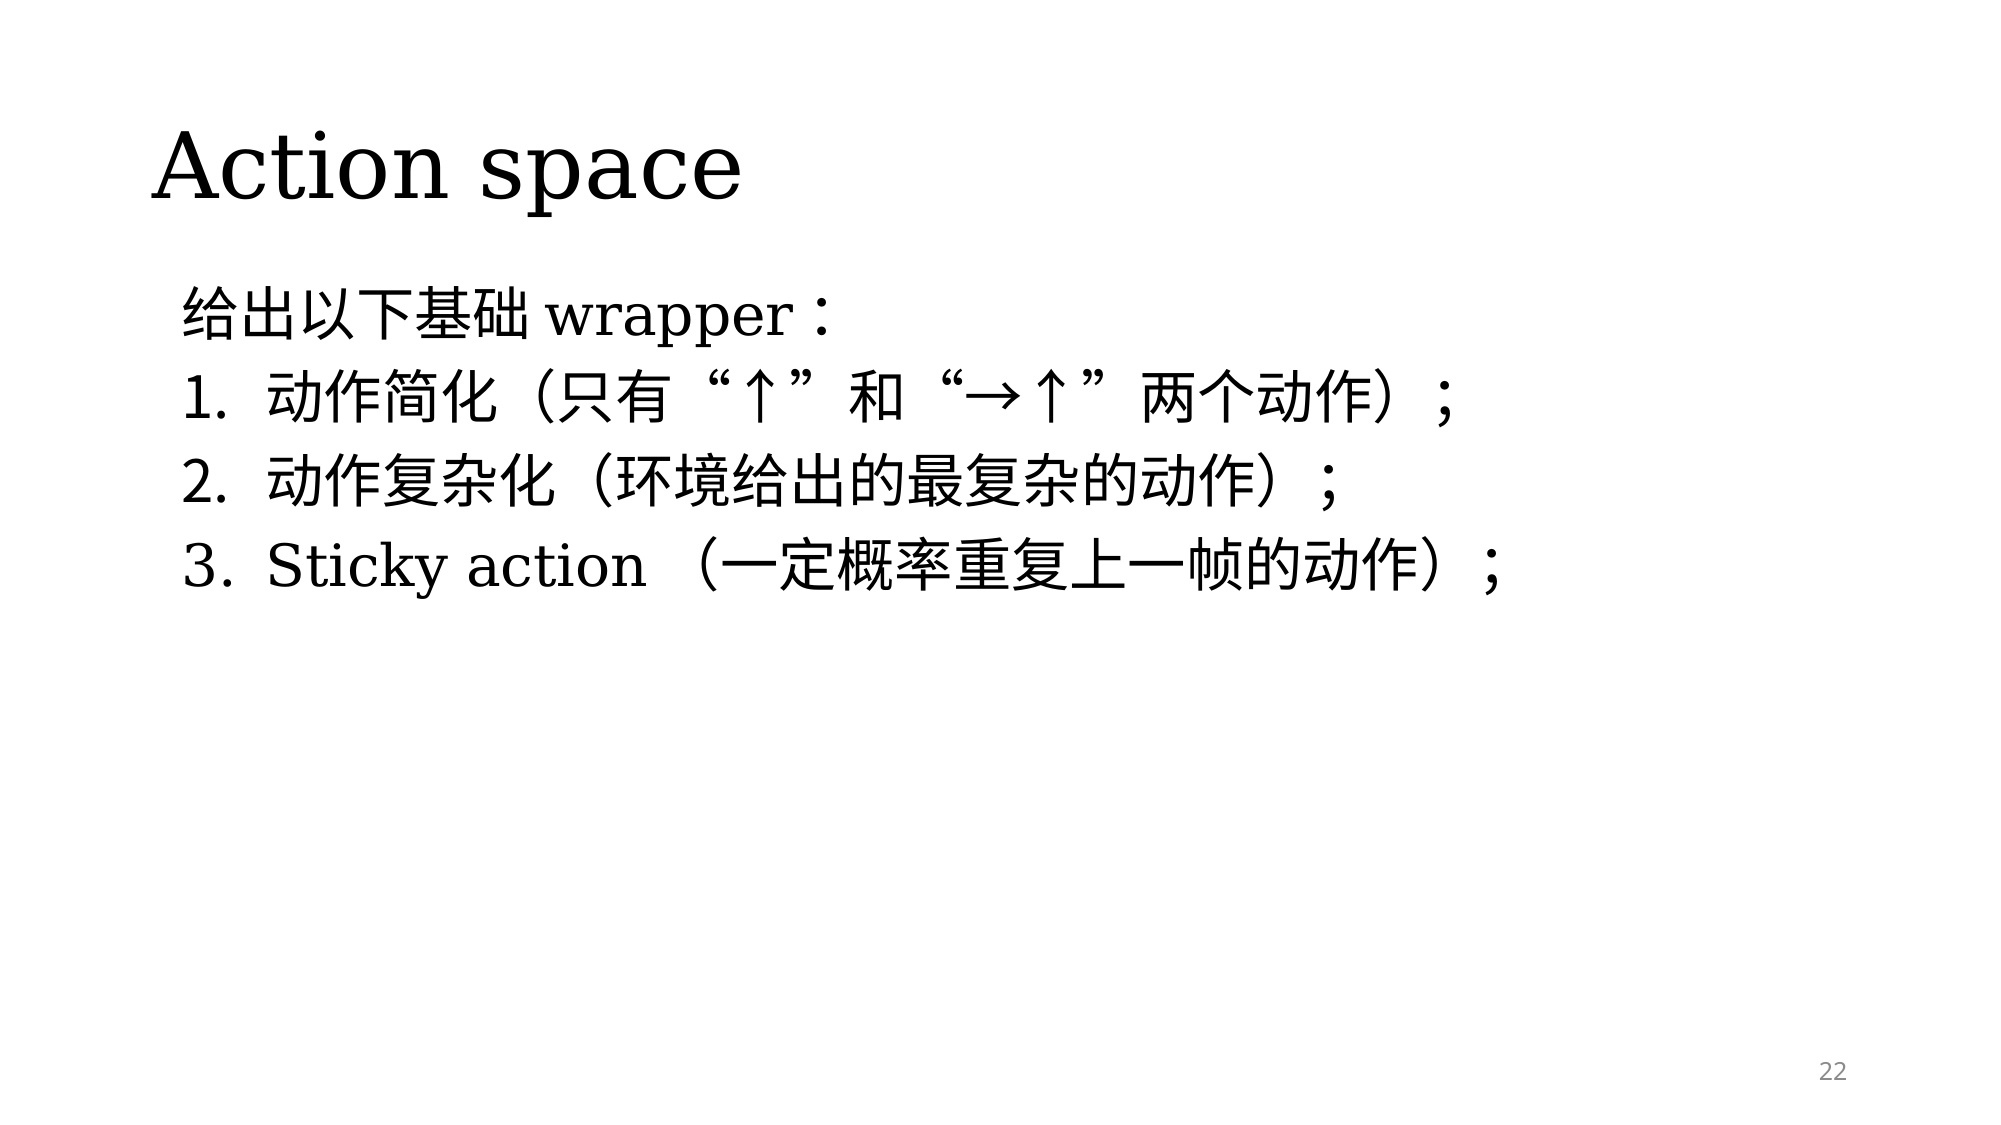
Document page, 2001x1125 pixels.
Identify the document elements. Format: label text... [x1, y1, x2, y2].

title Action space [137, 59, 1863, 278]
slide_number 22 [1412, 1042, 1863, 1103]
text_box 给出以下基础wrapper： 动作简化（只有“↑”和“→↑”两个动作）； 动作复杂化（环境给出的最复杂的动作）； Sticky action（一定概率重复上一帧的动作）； [166, 277, 1892, 1066]
